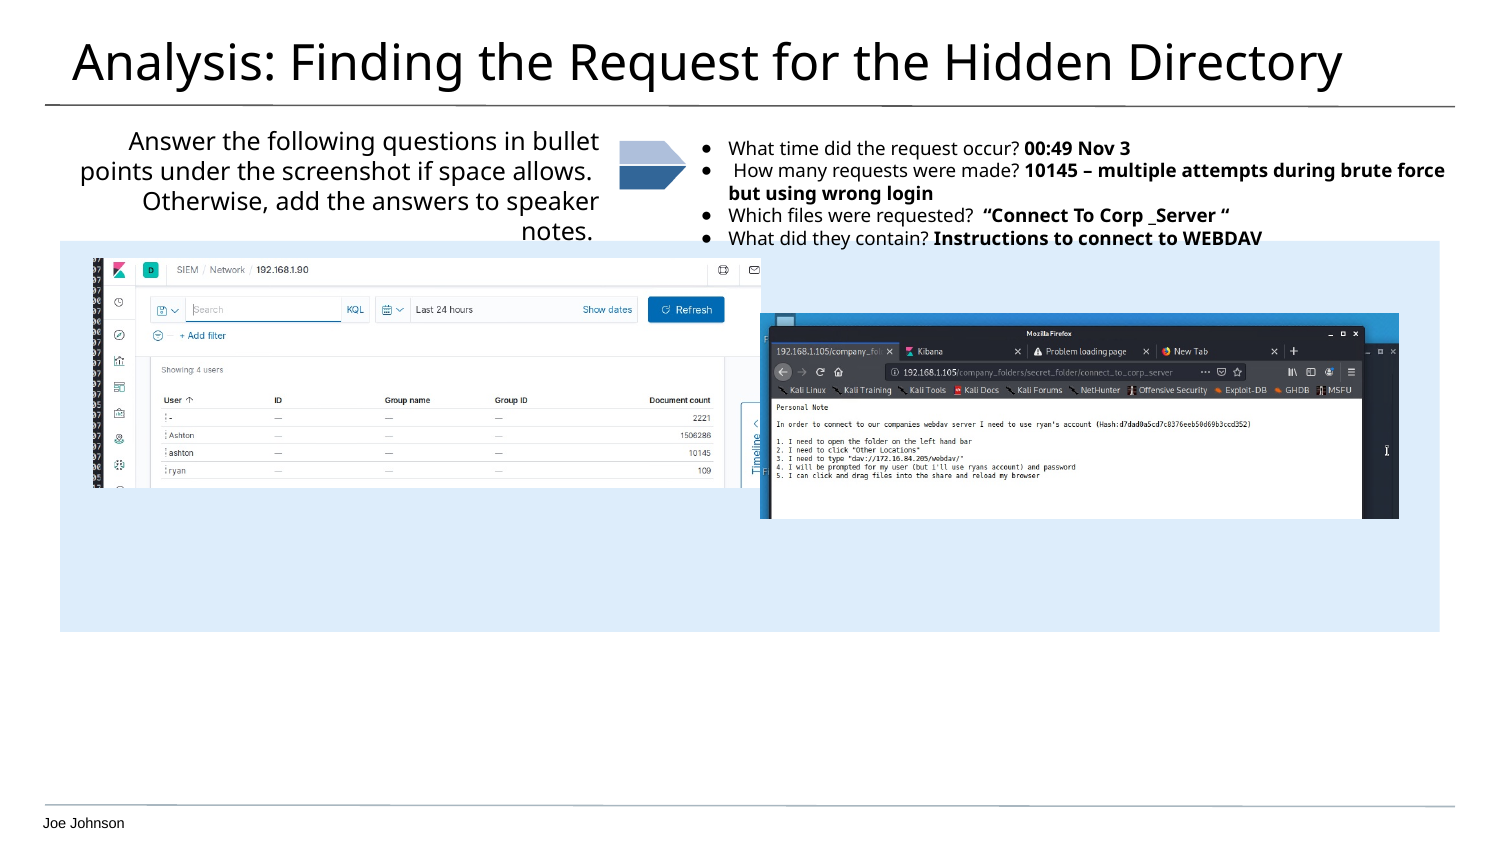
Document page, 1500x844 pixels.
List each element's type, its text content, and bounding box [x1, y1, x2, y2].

picture [93, 258, 1399, 519]
subtitle What time did the request occur? 00:49 Nov 3 How many requests were made? 10145 – multiple attempts during brute force but using wrong login Which files were requested? “Connect To Corp _Server “ What did they contain? Instructions to connect to WEBDAV [600, 121, 1500, 281]
picture [616, 136, 687, 192]
subtitle Joe Johnson [0, 806, 1306, 844]
subtitle Answer the following questions in bullet points under the screenshot if space allows. Otherwise, add the answers to speaker notes. [0, 110, 675, 320]
title Analysis: Finding the Request for the Hidden Directory [0, 0, 1500, 88]
text_box [Insert Here] [60, 240, 1440, 632]
